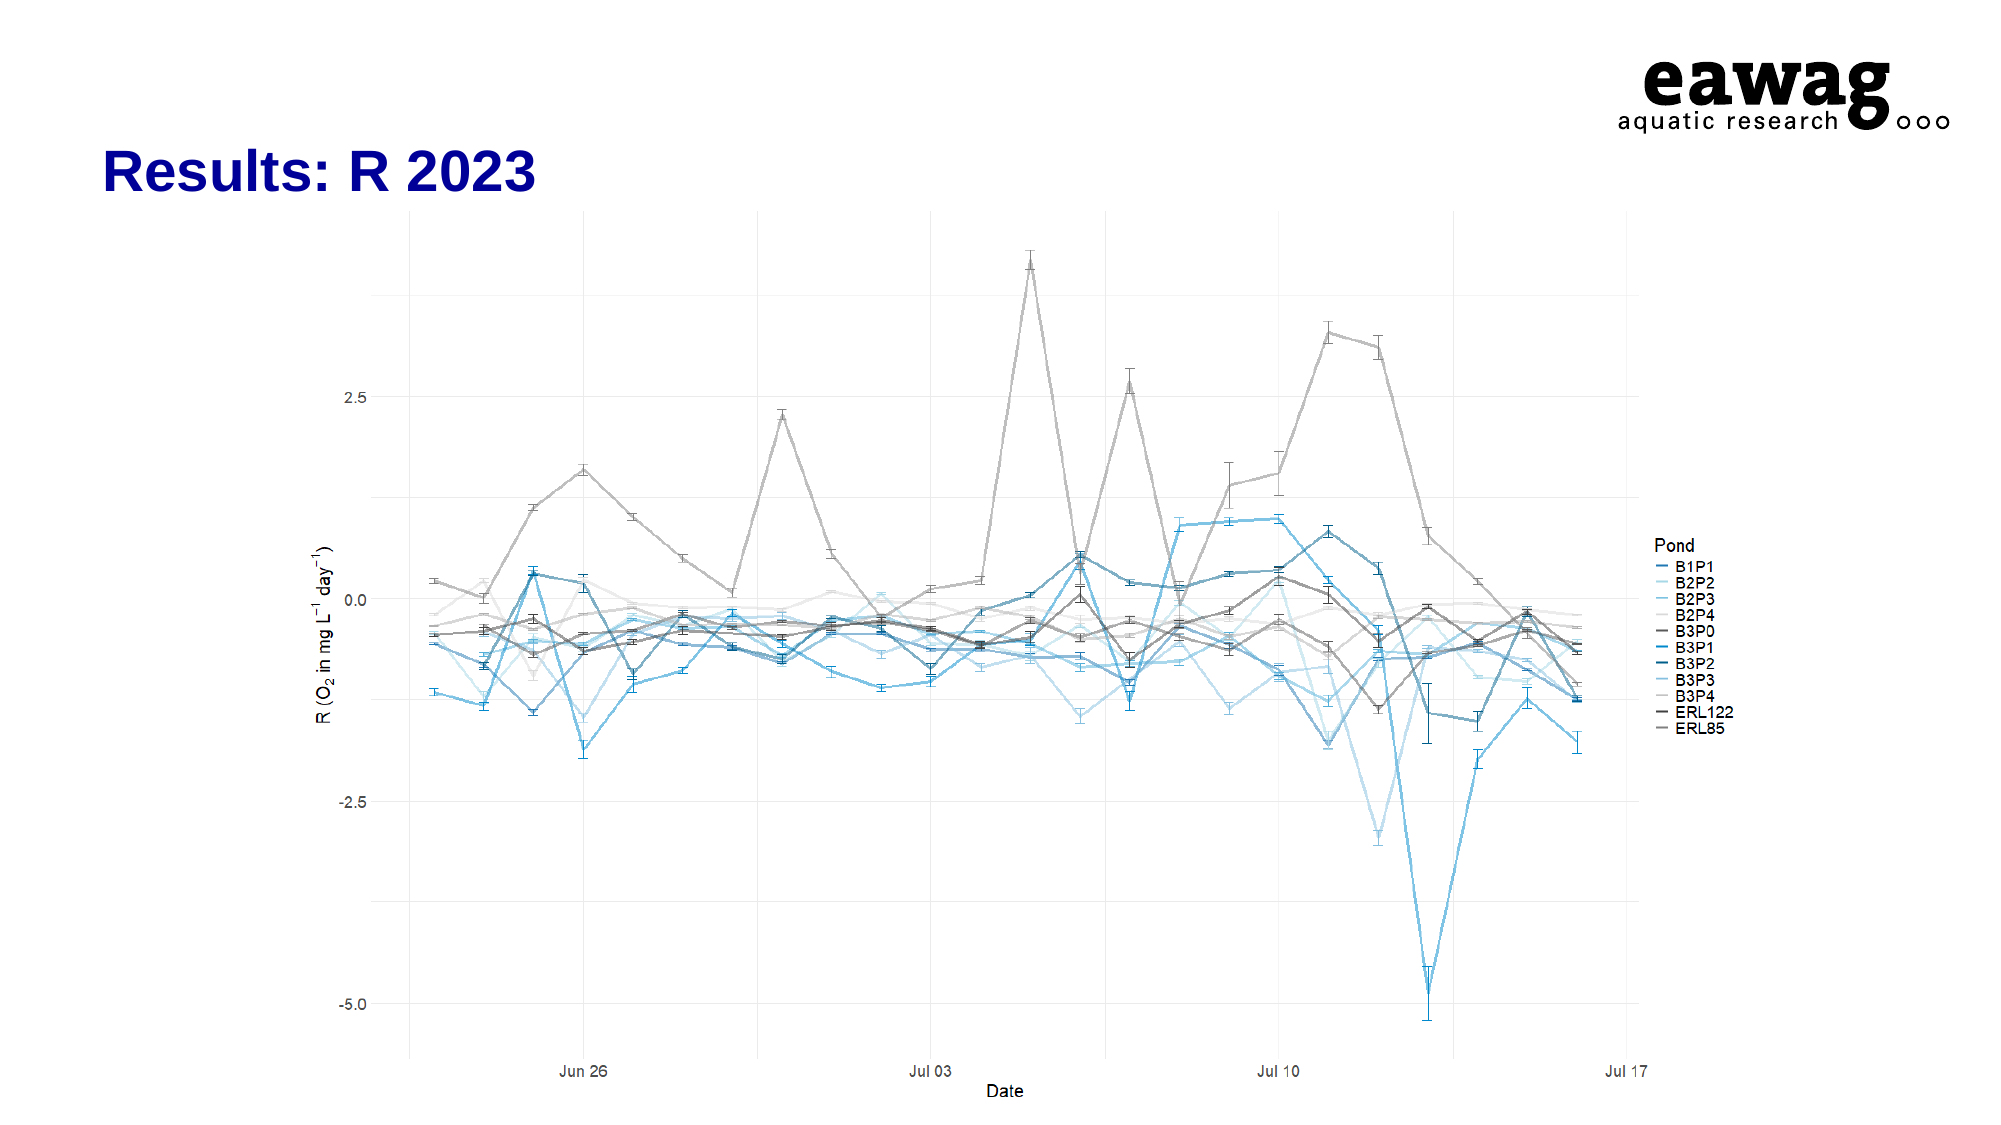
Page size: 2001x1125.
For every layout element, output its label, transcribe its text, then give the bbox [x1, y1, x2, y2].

title Results: R 2023 [102, 141, 1945, 207]
picture [304, 206, 1743, 1105]
